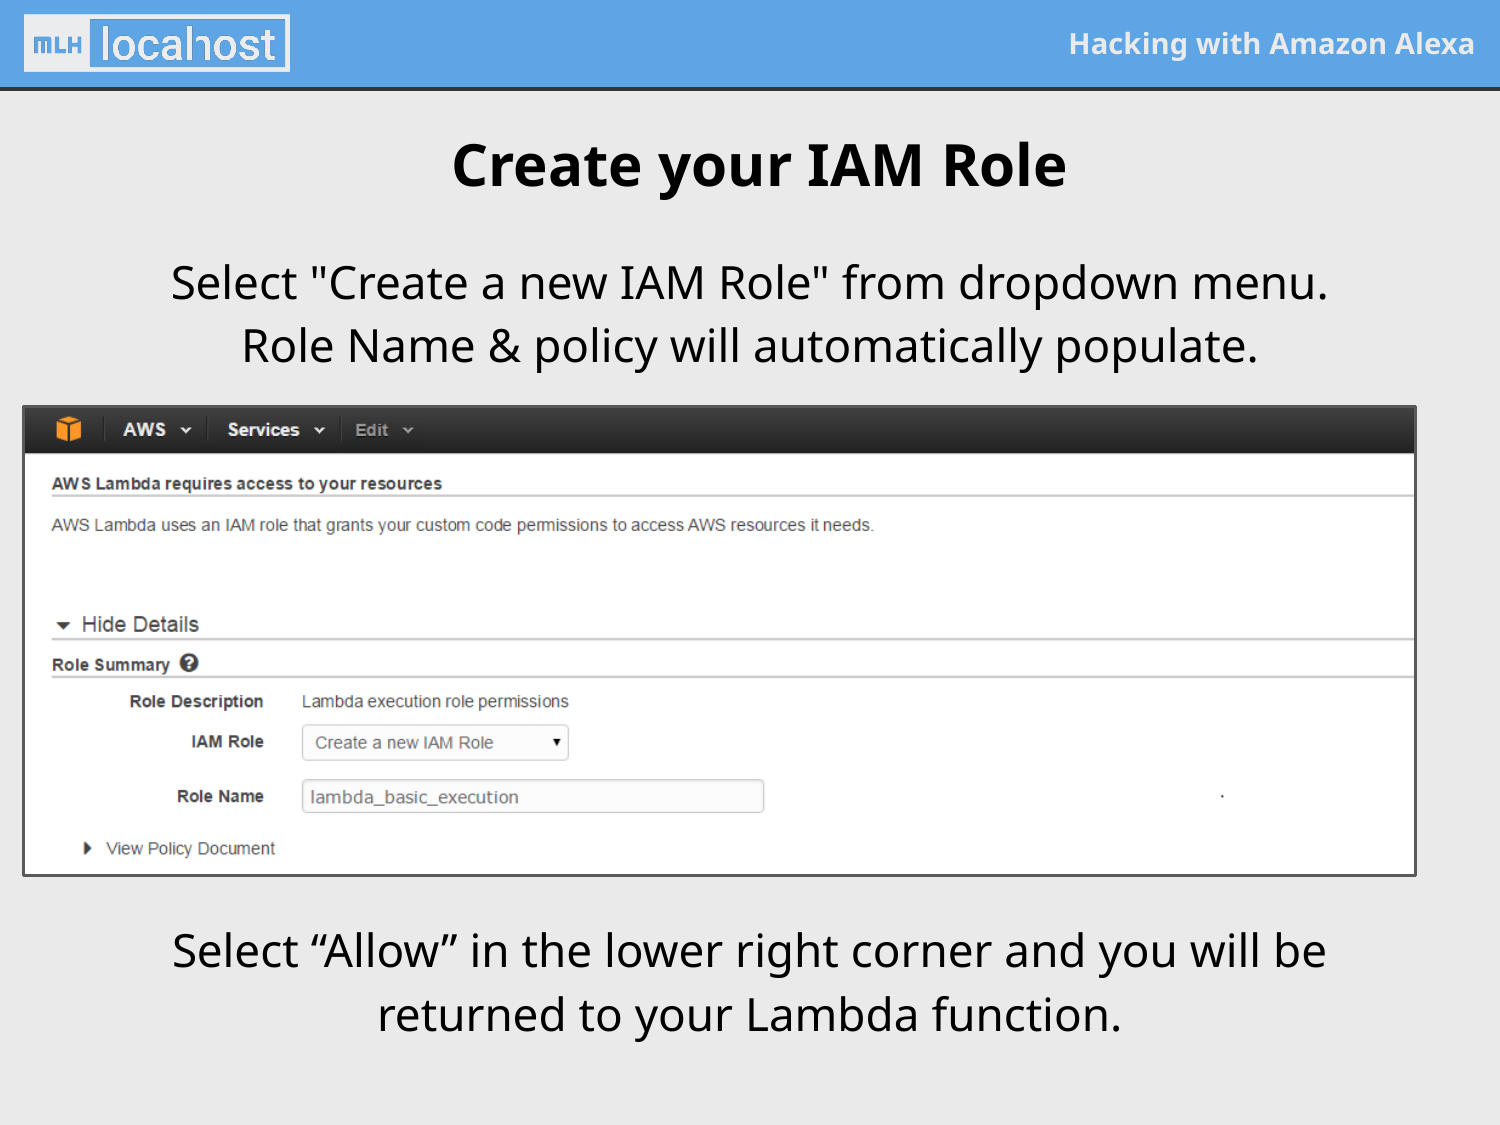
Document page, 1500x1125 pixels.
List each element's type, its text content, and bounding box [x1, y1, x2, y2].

text_box Select “Allow” in the lower right corner and you will be returned to your Lambda function. [138, 898, 1362, 1052]
picture [24, 14, 290, 72]
picture [24, 407, 1415, 874]
title Create your IAM Role [36, 95, 1484, 231]
text_box Select "Create a new IAM Role" from dropdown menu. Role Name & policy will automatically populate. [138, 230, 1362, 383]
